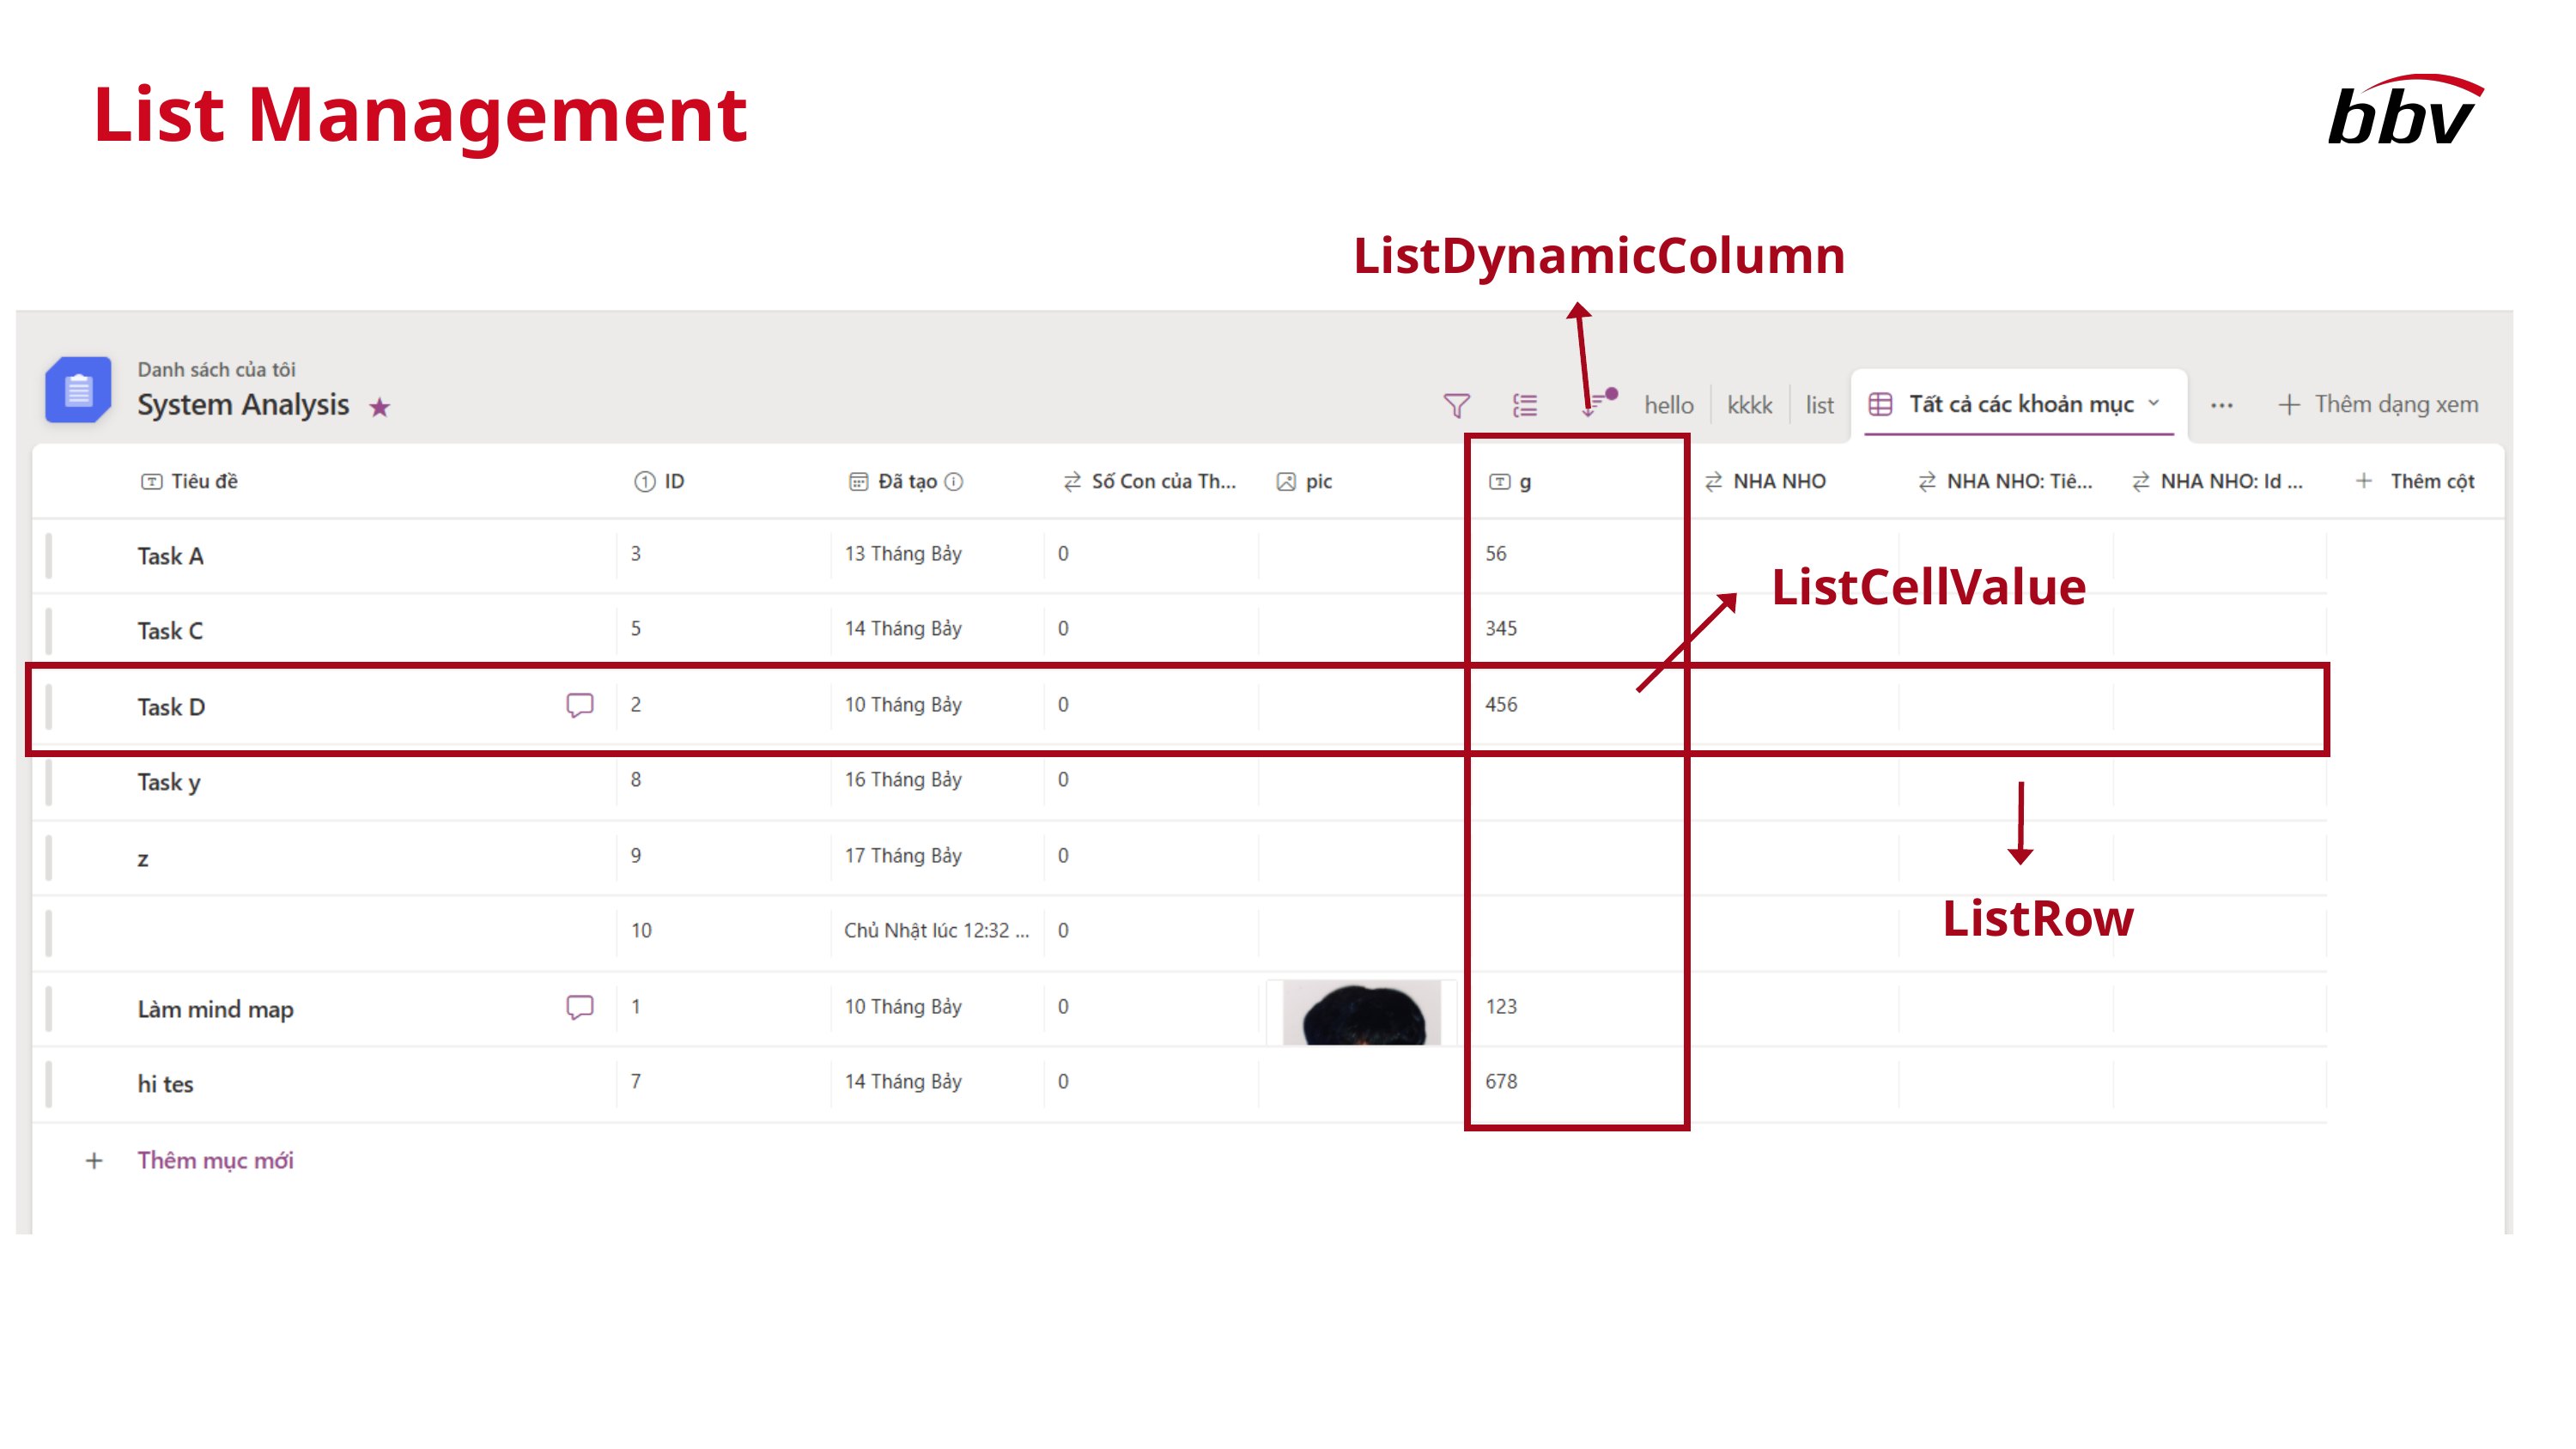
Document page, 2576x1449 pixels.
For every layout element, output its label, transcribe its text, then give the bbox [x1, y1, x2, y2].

text_box ListRow [1780, 886, 2298, 947]
text_box [1692, 592, 1737, 639]
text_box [90, 0, 2146, 233]
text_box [1467, 435, 1687, 664]
text_box ListDynamicColumn [1341, 242, 1859, 284]
text_box [2328, 74, 2485, 143]
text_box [1467, 763, 1687, 1129]
text_box ListCellValue [1692, 555, 2189, 615]
text_box [15, 310, 2514, 1234]
text_box [1570, 301, 1589, 409]
text_box [2011, 781, 2030, 866]
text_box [27, 664, 2327, 755]
